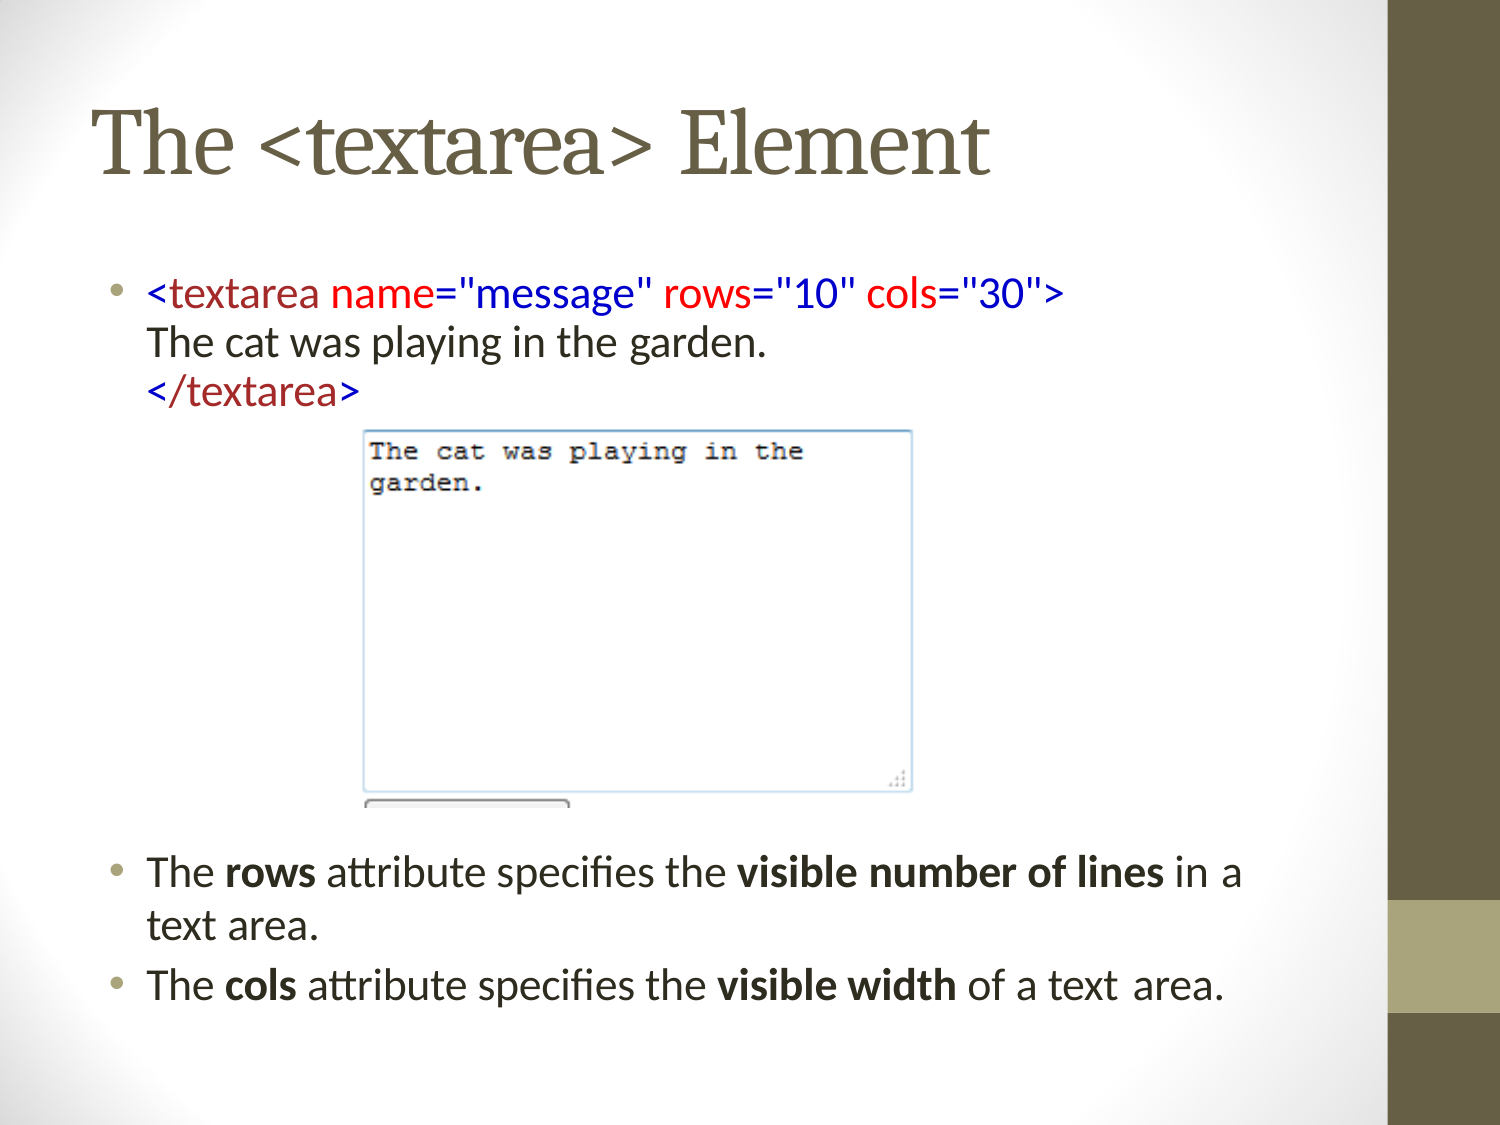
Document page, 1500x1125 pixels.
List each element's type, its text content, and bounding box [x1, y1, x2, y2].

text_box <textarea name="message" rows="10" cols="30"> The cat was playing in the garden. </textarea> [106, 259, 1080, 416]
text_box The rows attribute specifies the visible number of lines in a text area. The cols attribute specifies the visible width of a text area. [106, 842, 1245, 1010]
picture [0, 0, 1387, 1125]
text_box [361, 424, 924, 808]
title The <textarea> Element [87, 76, 1030, 267]
